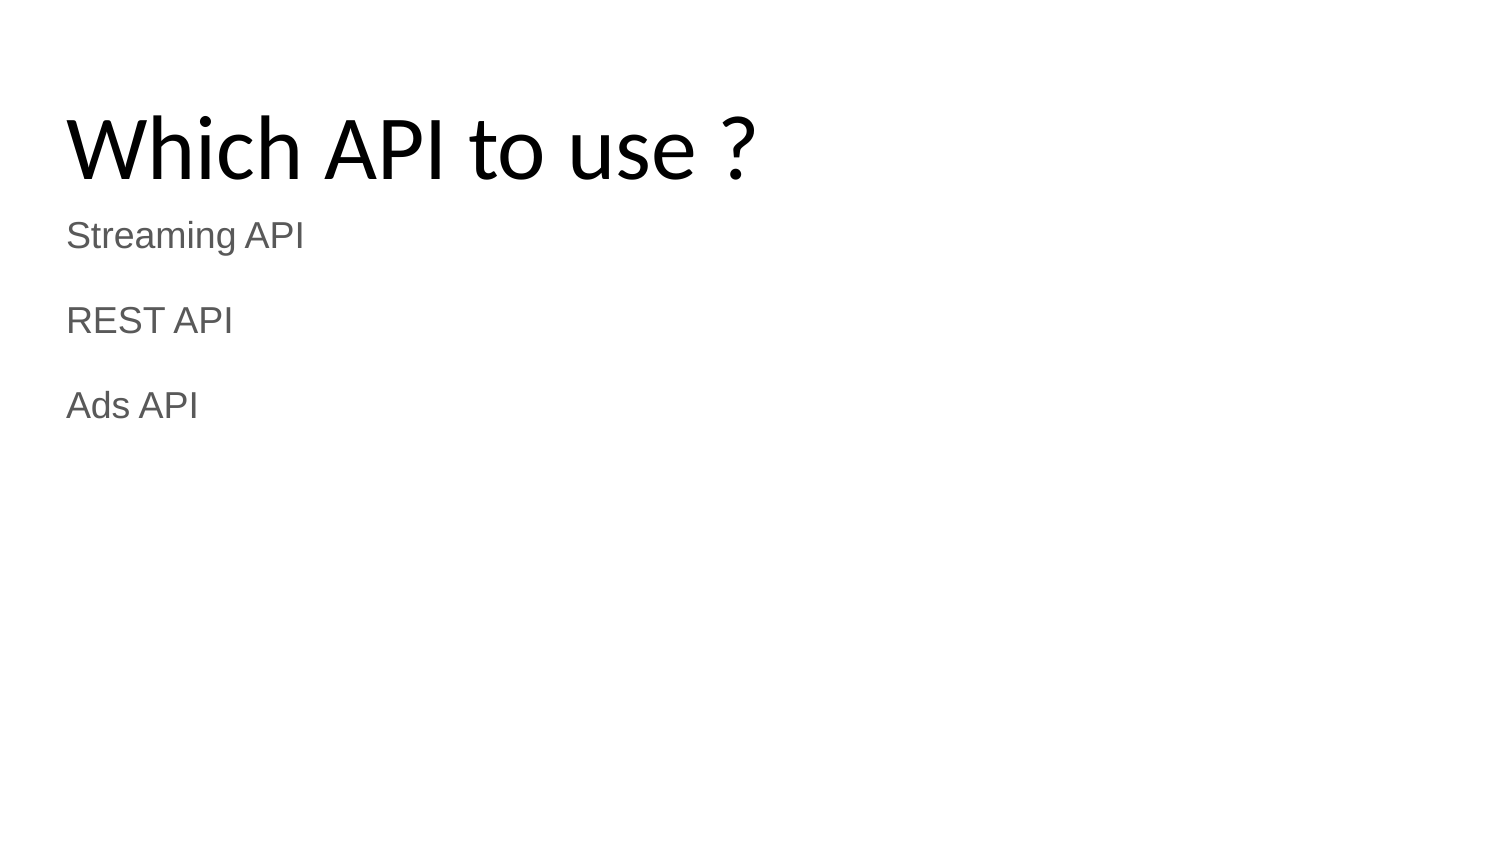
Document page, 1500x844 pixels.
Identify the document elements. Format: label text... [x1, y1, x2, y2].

list Streaming API REST API Ads API [51, 189, 1449, 750]
title Which API to use ? [51, 72, 1449, 167]
